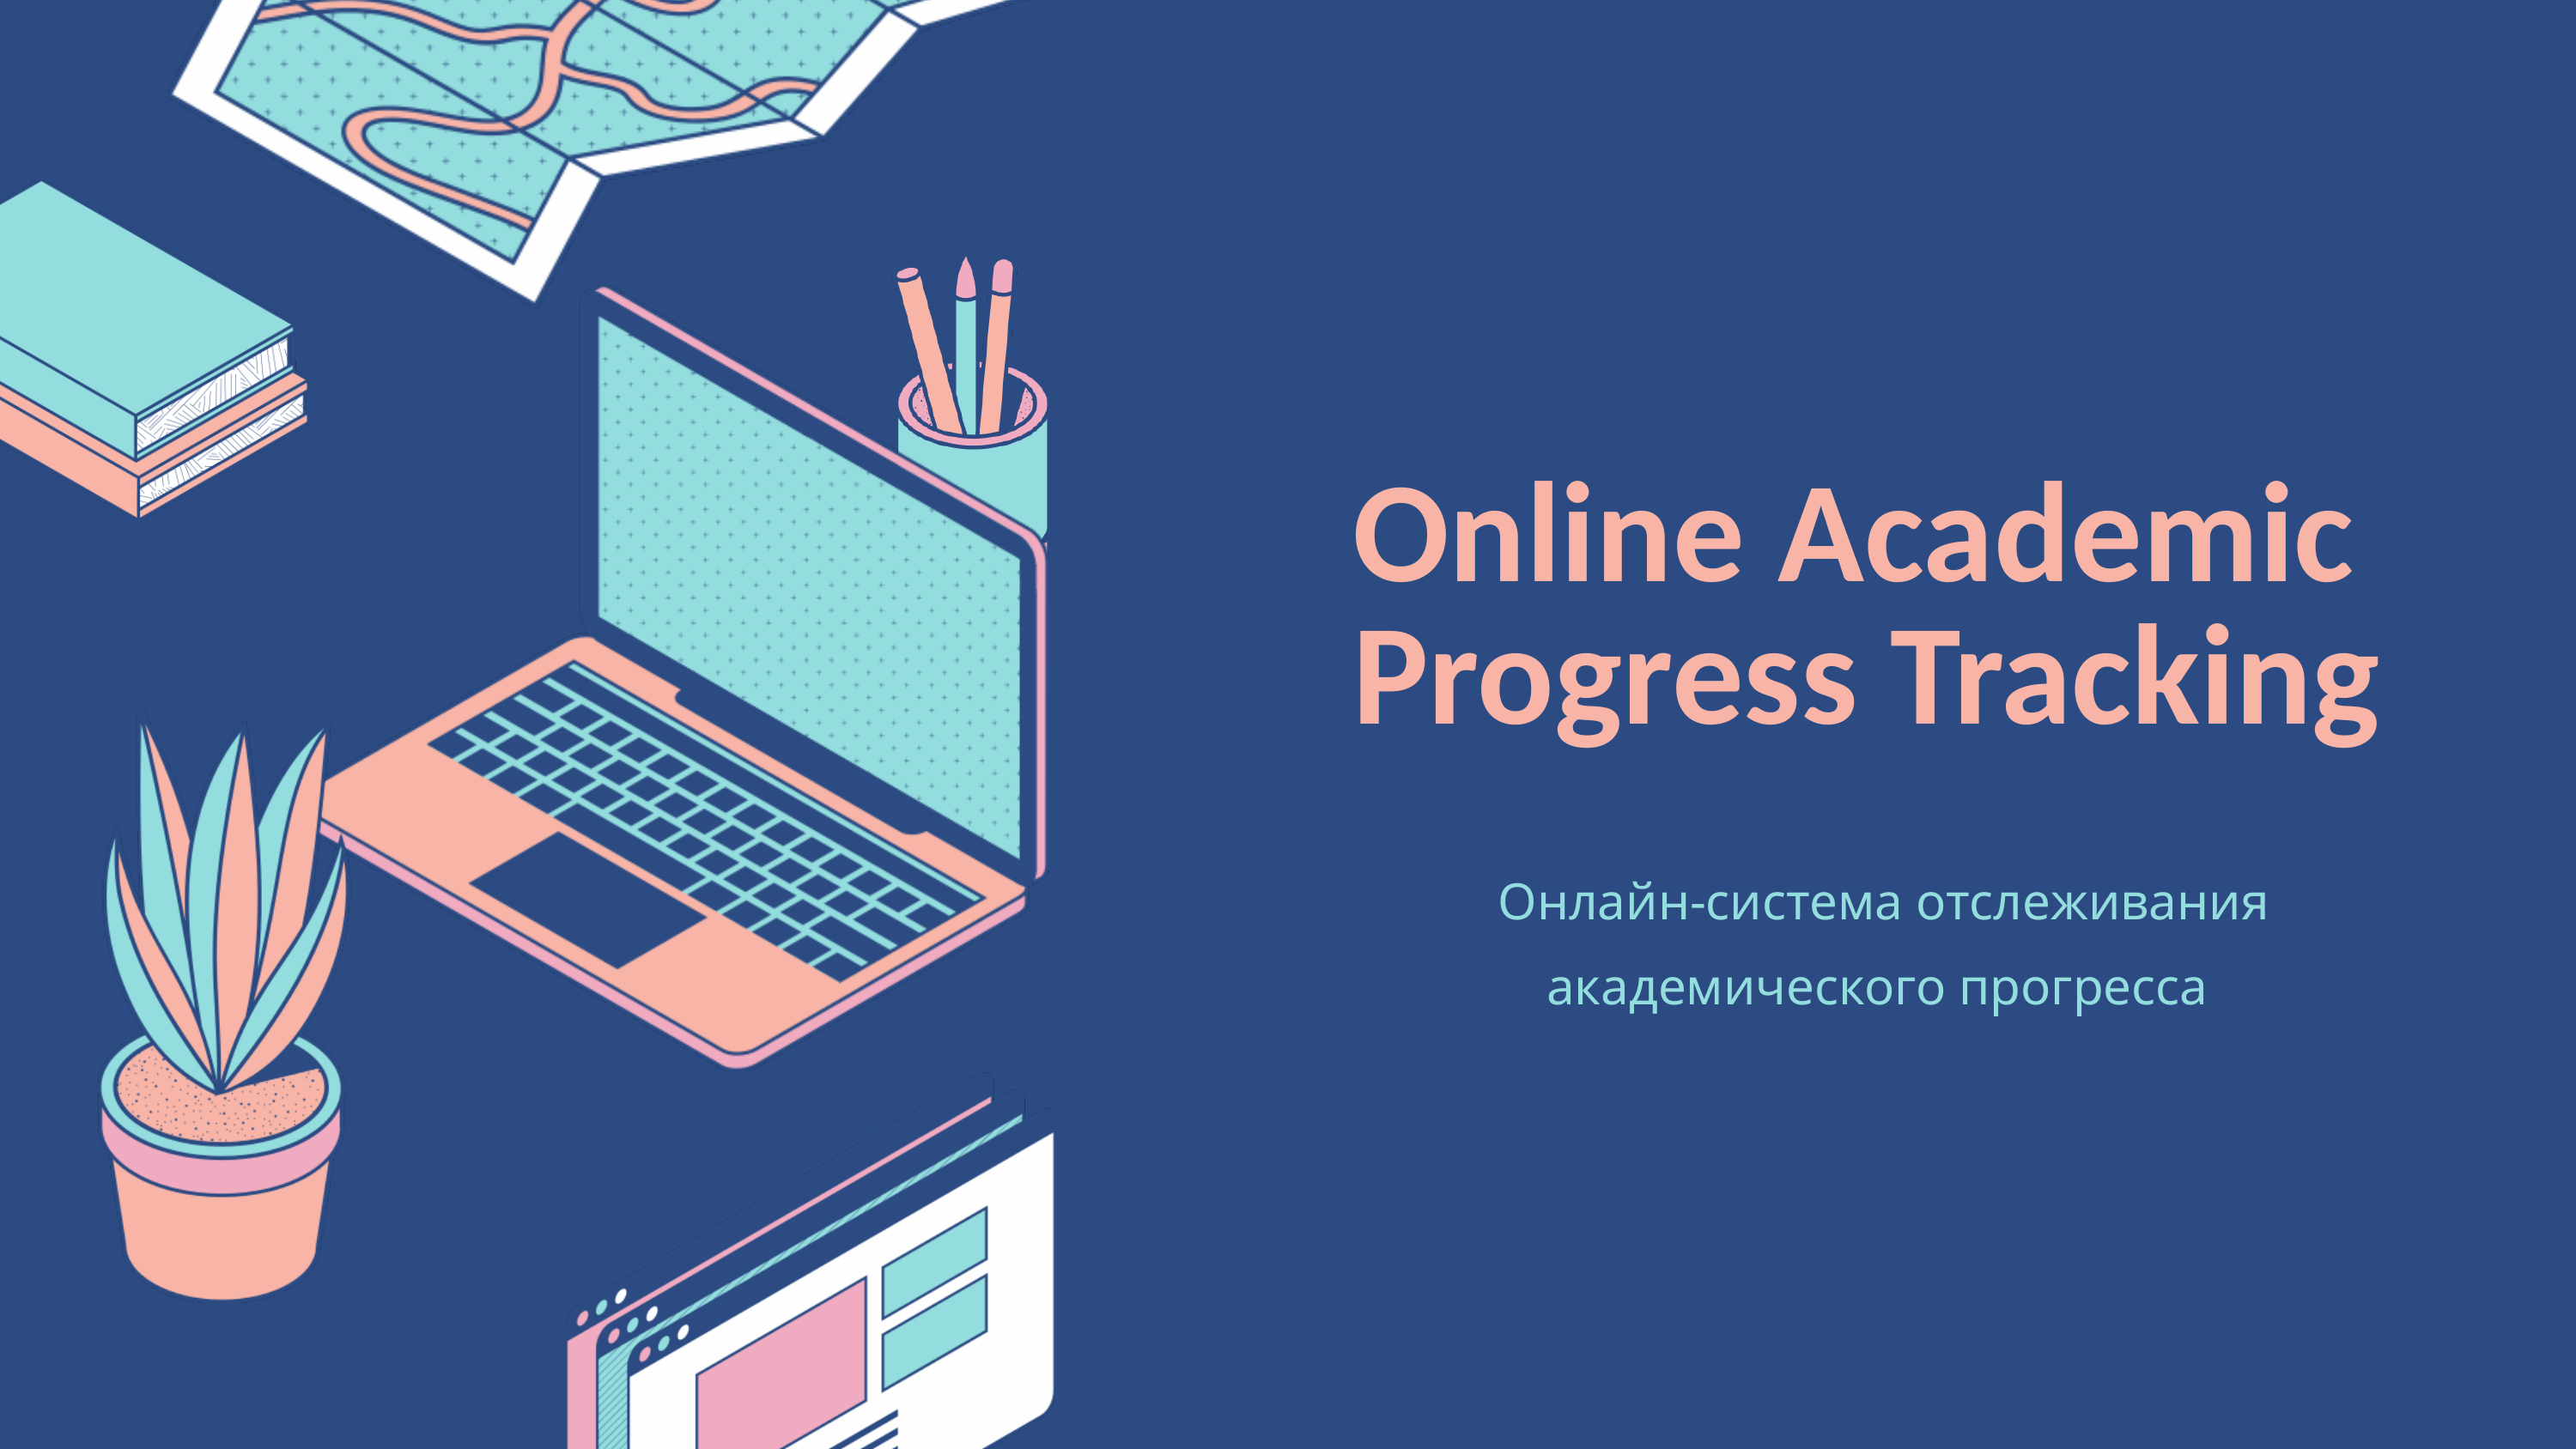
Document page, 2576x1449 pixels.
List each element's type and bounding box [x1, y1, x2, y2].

text_box [295, 284, 1050, 1072]
text_box [565, 1071, 1056, 1449]
text_box [0, 178, 310, 522]
text_box [166, 0, 1119, 309]
text_box [88, 705, 355, 1304]
text_box [1352, 466, 2458, 1009]
text_box [888, 252, 1057, 616]
